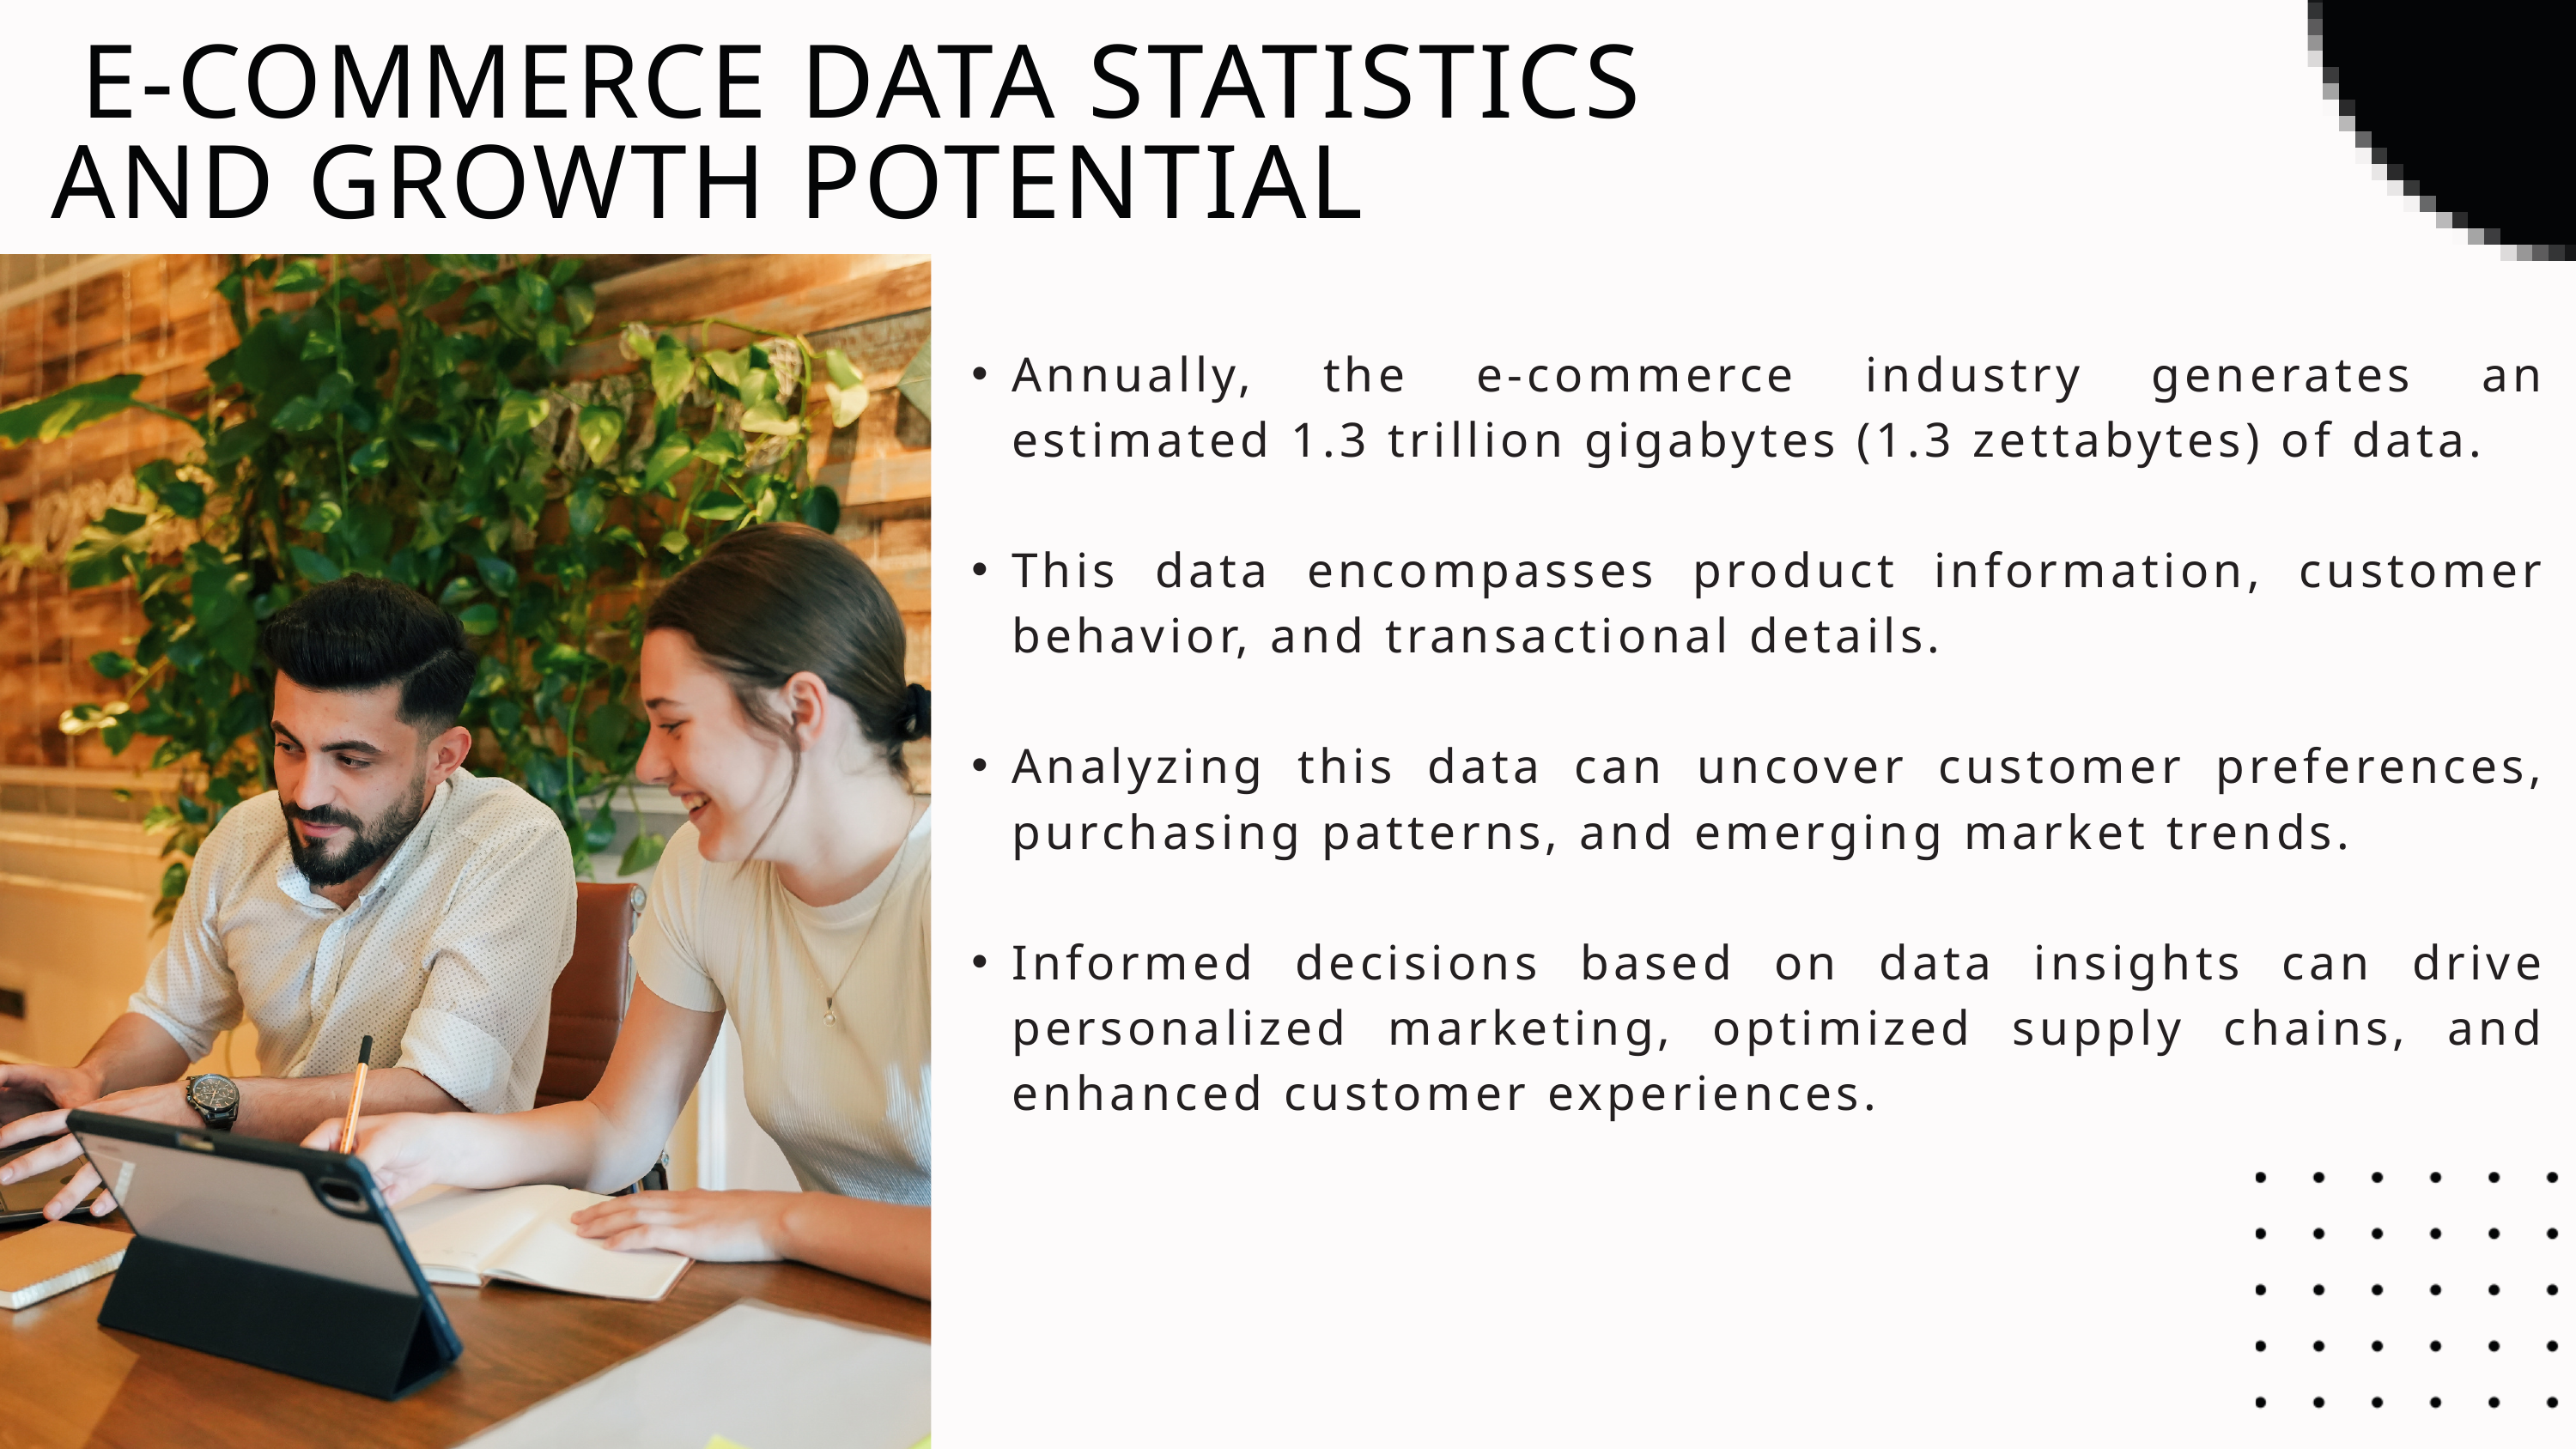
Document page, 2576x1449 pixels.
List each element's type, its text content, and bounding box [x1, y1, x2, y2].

text_box Annually, the e-commerce industry generates an estimated 1.3 trillion gigabytes (1.3 zettabytes) of data. This data encompasses product information, customer behavior, and transactional details. Analyzing this data can uncover customer preferences, purchasing patterns, and emerging market trends. Informed decisions based on data insights can drive personalized marketing, optimized supply chains, and enhanced customer experiences. [931, 336, 2549, 1185]
text_box [0, 254, 932, 1449]
text_box [2255, 1172, 2576, 1449]
text_box [2307, 0, 2576, 261]
text_box E-COMMERCE DATA STATISTICS AND GROWTH POTENTIAL [51, 37, 1826, 239]
